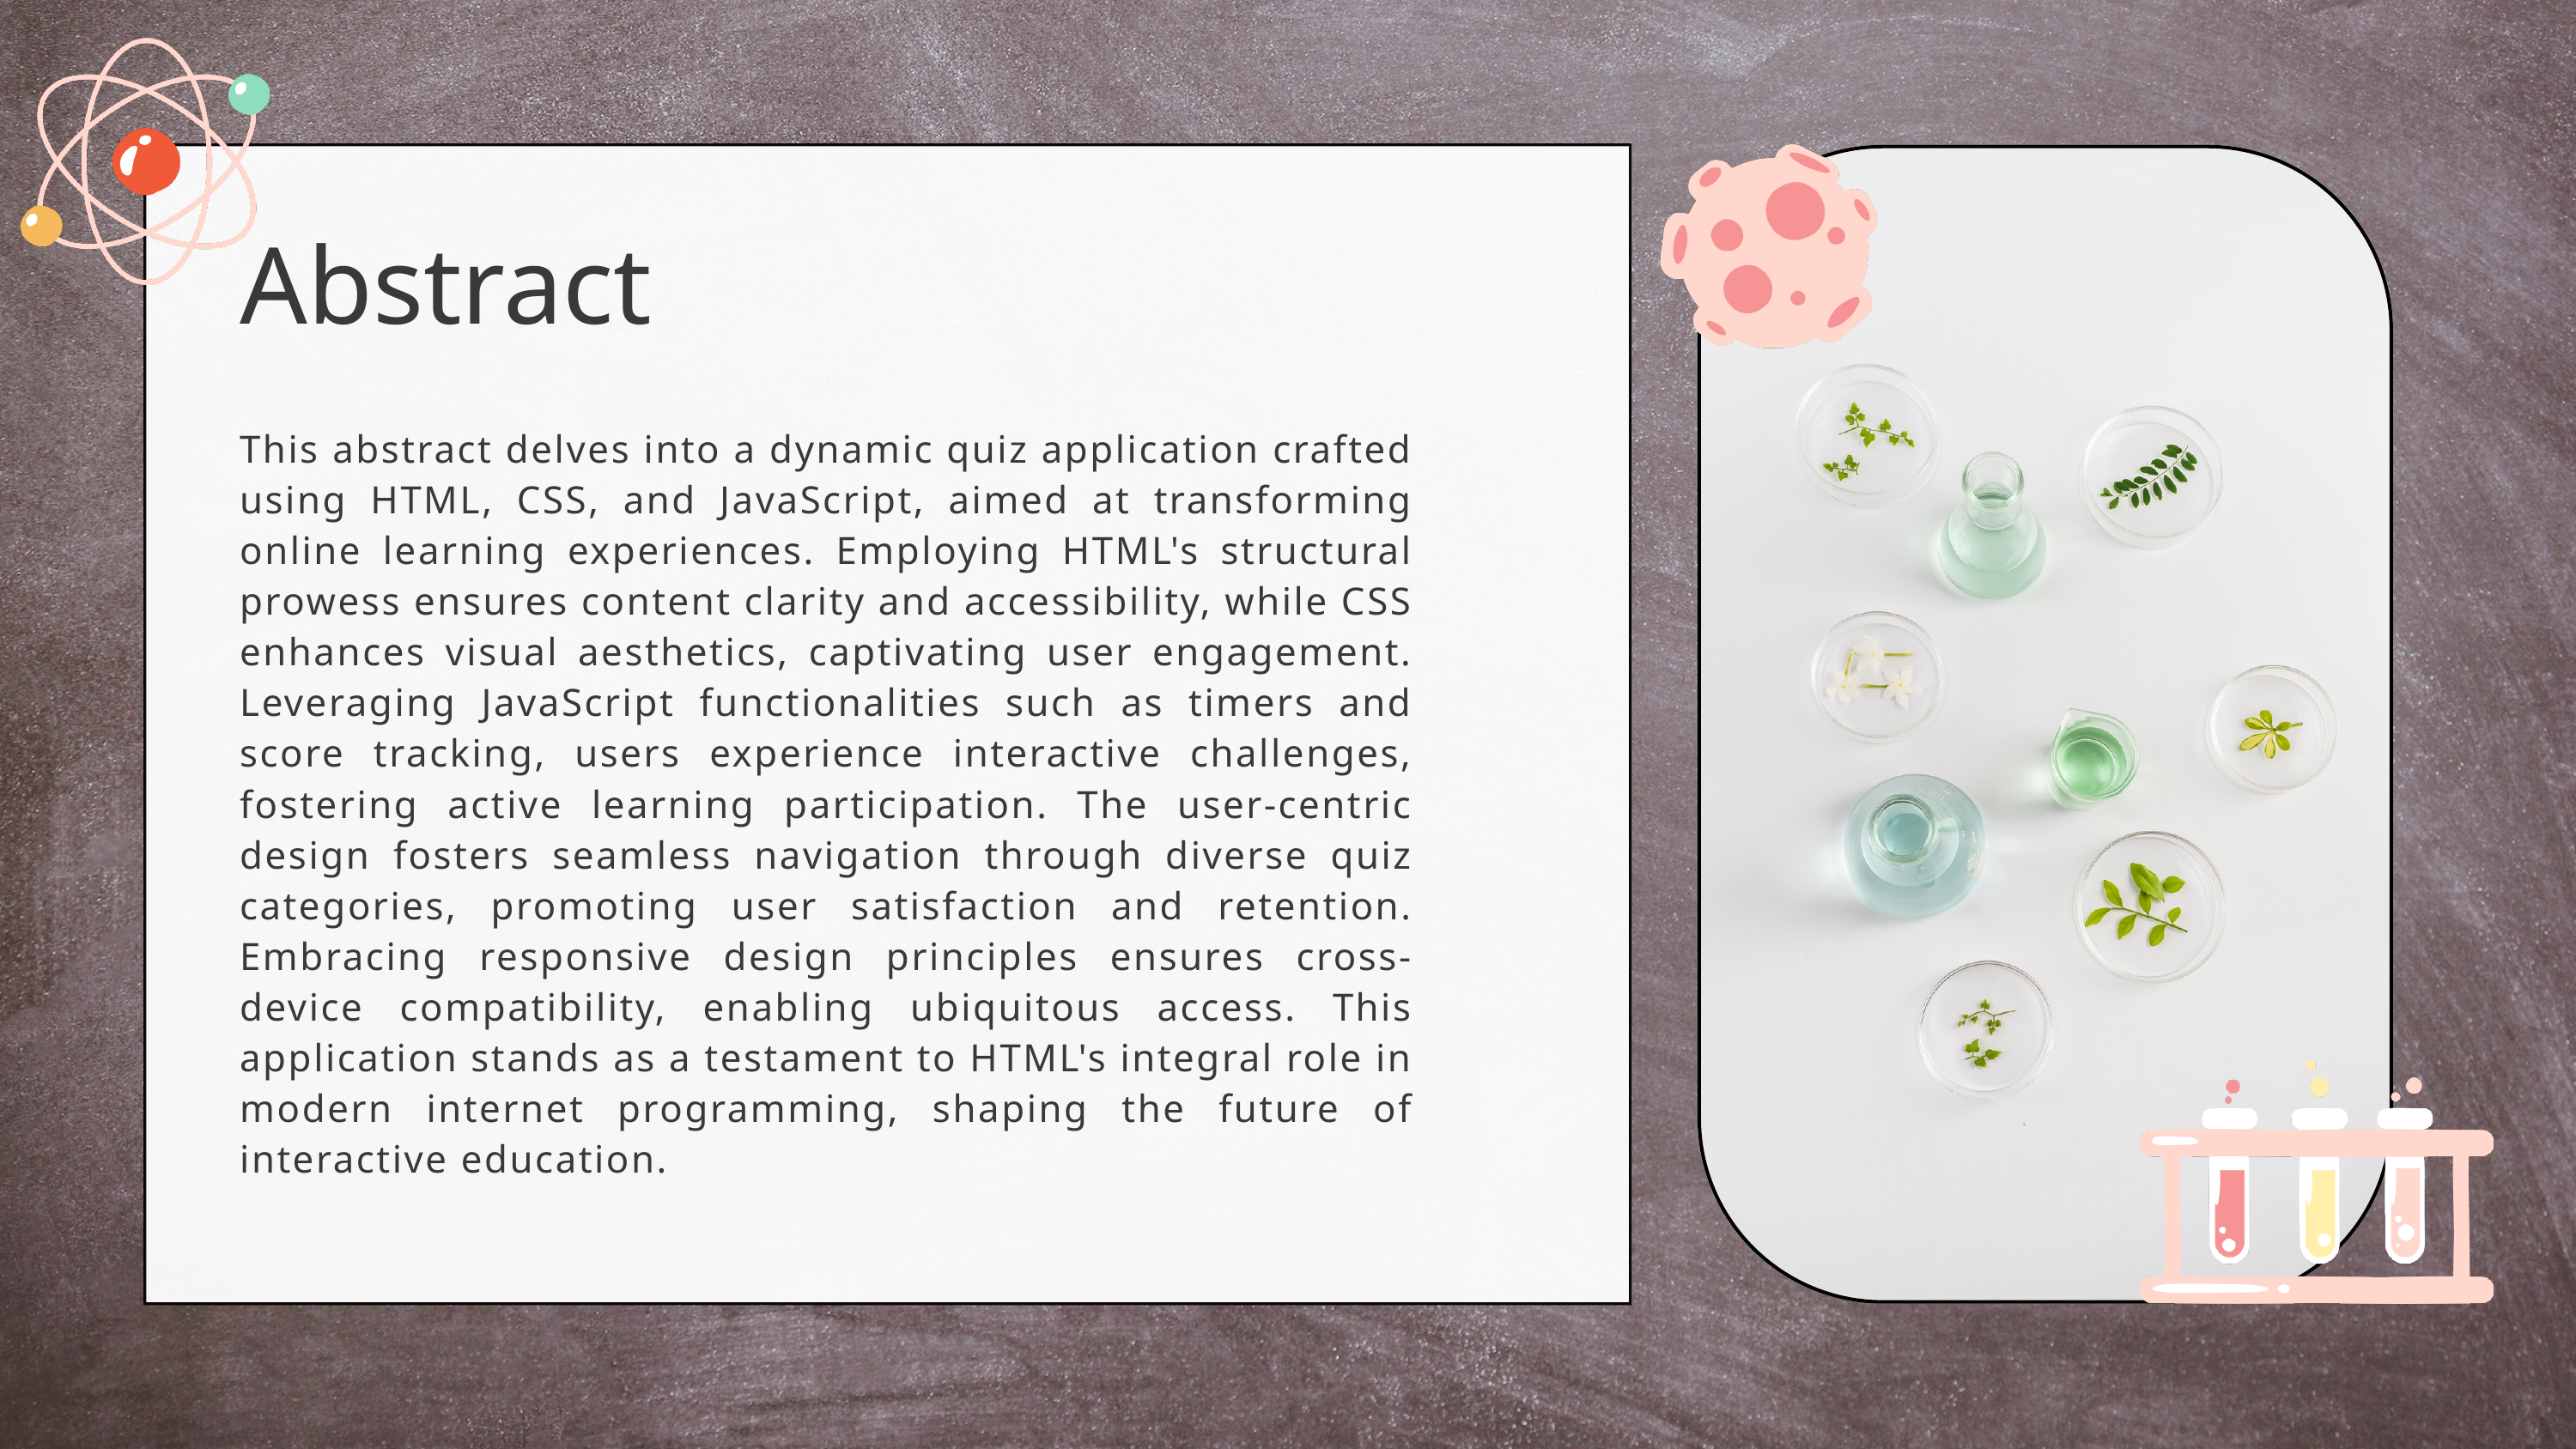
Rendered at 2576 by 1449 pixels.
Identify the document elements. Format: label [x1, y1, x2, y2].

text_box [1697, 144, 2394, 1304]
text_box [1660, 144, 1696, 349]
text_box [0, 0, 2576, 1449]
text_box [144, 144, 1631, 1304]
text_box [20, 38, 270, 285]
text_box [2398, 1060, 2494, 1304]
